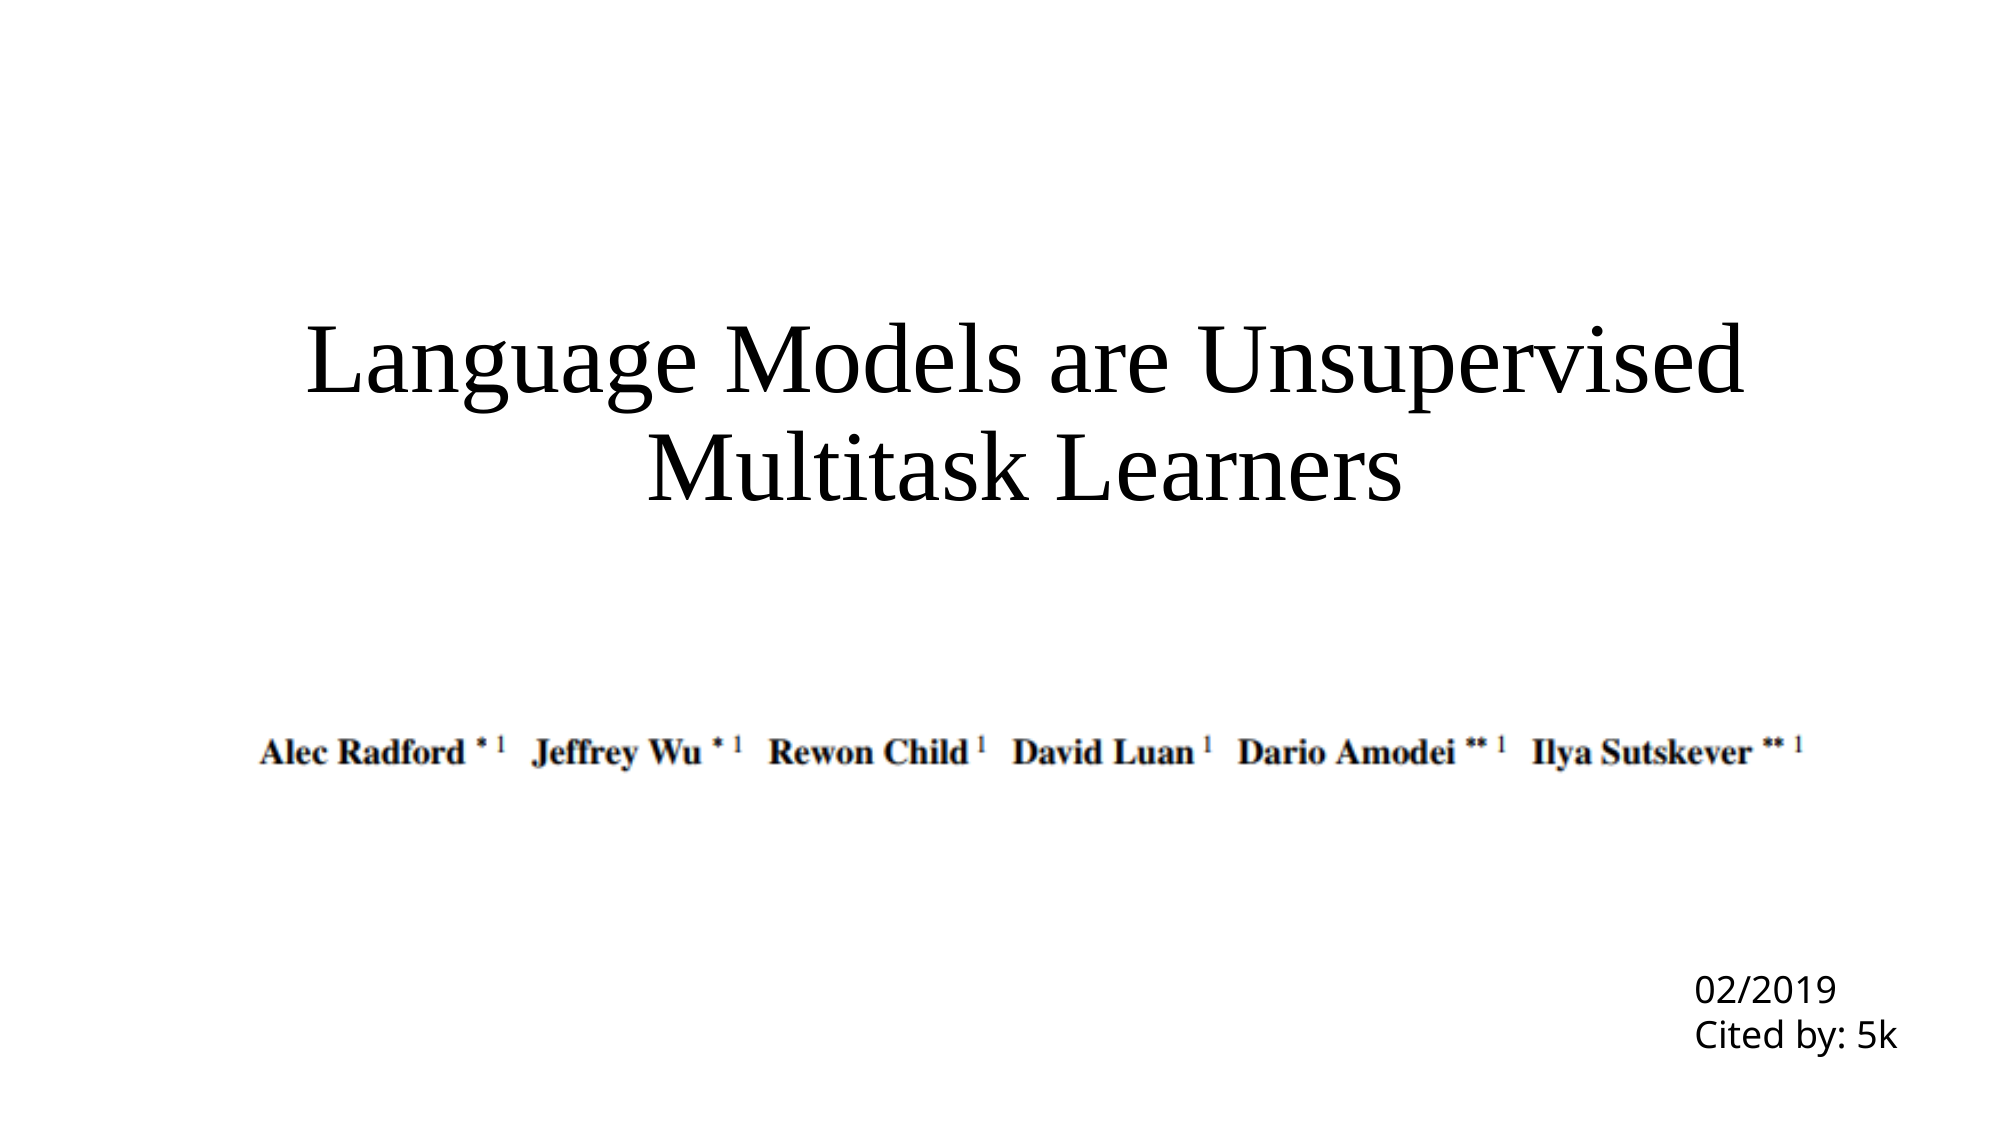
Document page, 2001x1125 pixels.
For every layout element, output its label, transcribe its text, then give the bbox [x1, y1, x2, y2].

picture [199, 698, 1853, 799]
text_box 02/2019 Cited by: 5k [1679, 959, 1913, 1064]
title Language Models are Unsupervised Multitask Learners [276, 137, 1777, 530]
